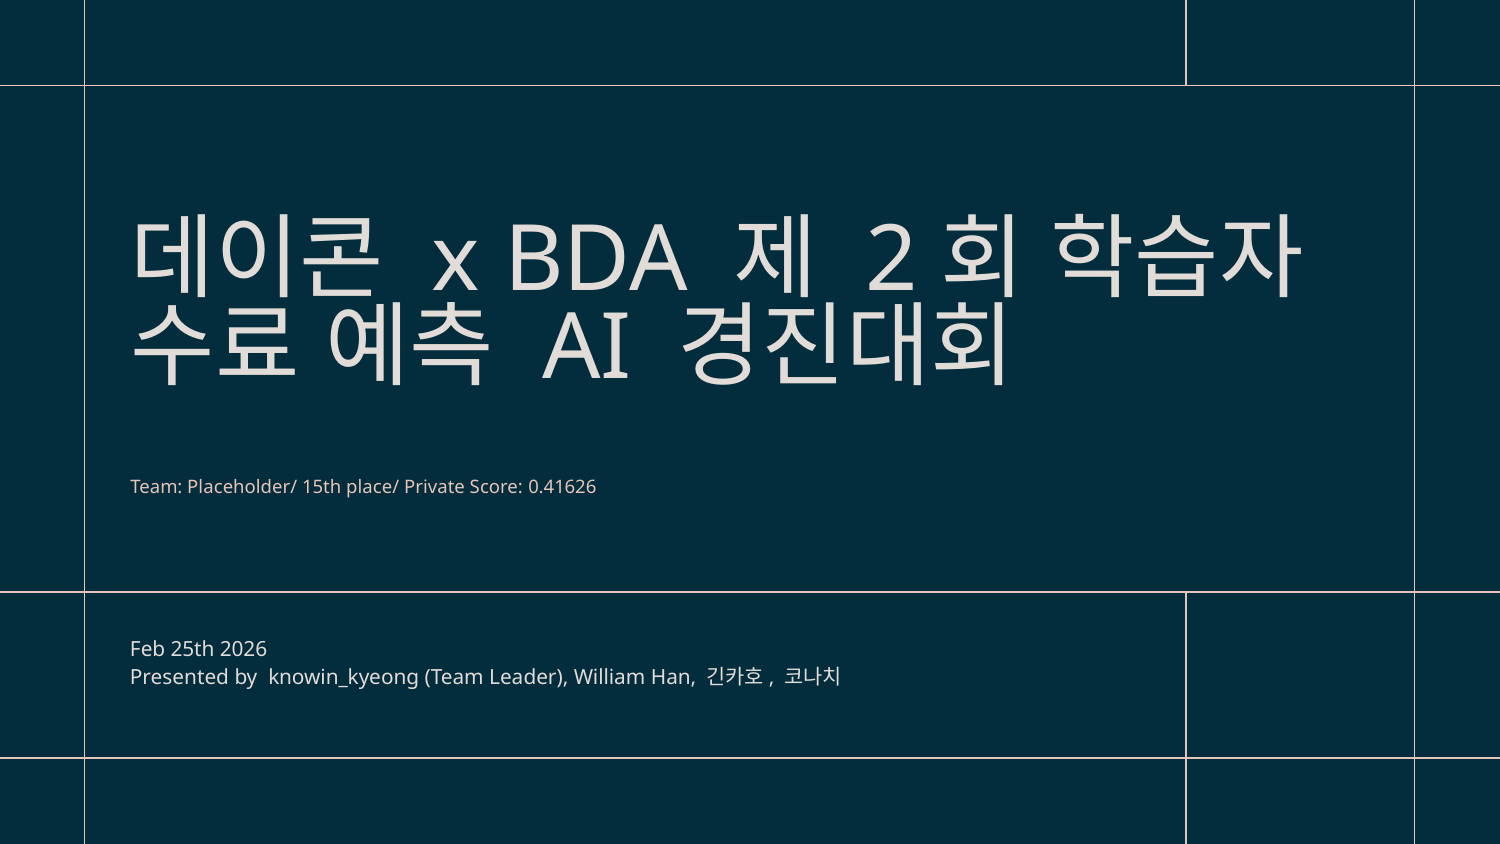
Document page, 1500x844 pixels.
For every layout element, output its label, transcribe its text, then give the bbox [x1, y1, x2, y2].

subtitle Feb 25th 2026 Presented by knowin_kyeong (Team Leader), William Han, 긴카호, 코나치 [85, 592, 1186, 758]
subtitle Team: Placeholder/ 15th place/ Private Score: 0.41626 [85, 456, 1415, 513]
title 데이콘 x BDA 제 2회 학습자 수료 예측 AI 경진대회 [85, 205, 1415, 456]
